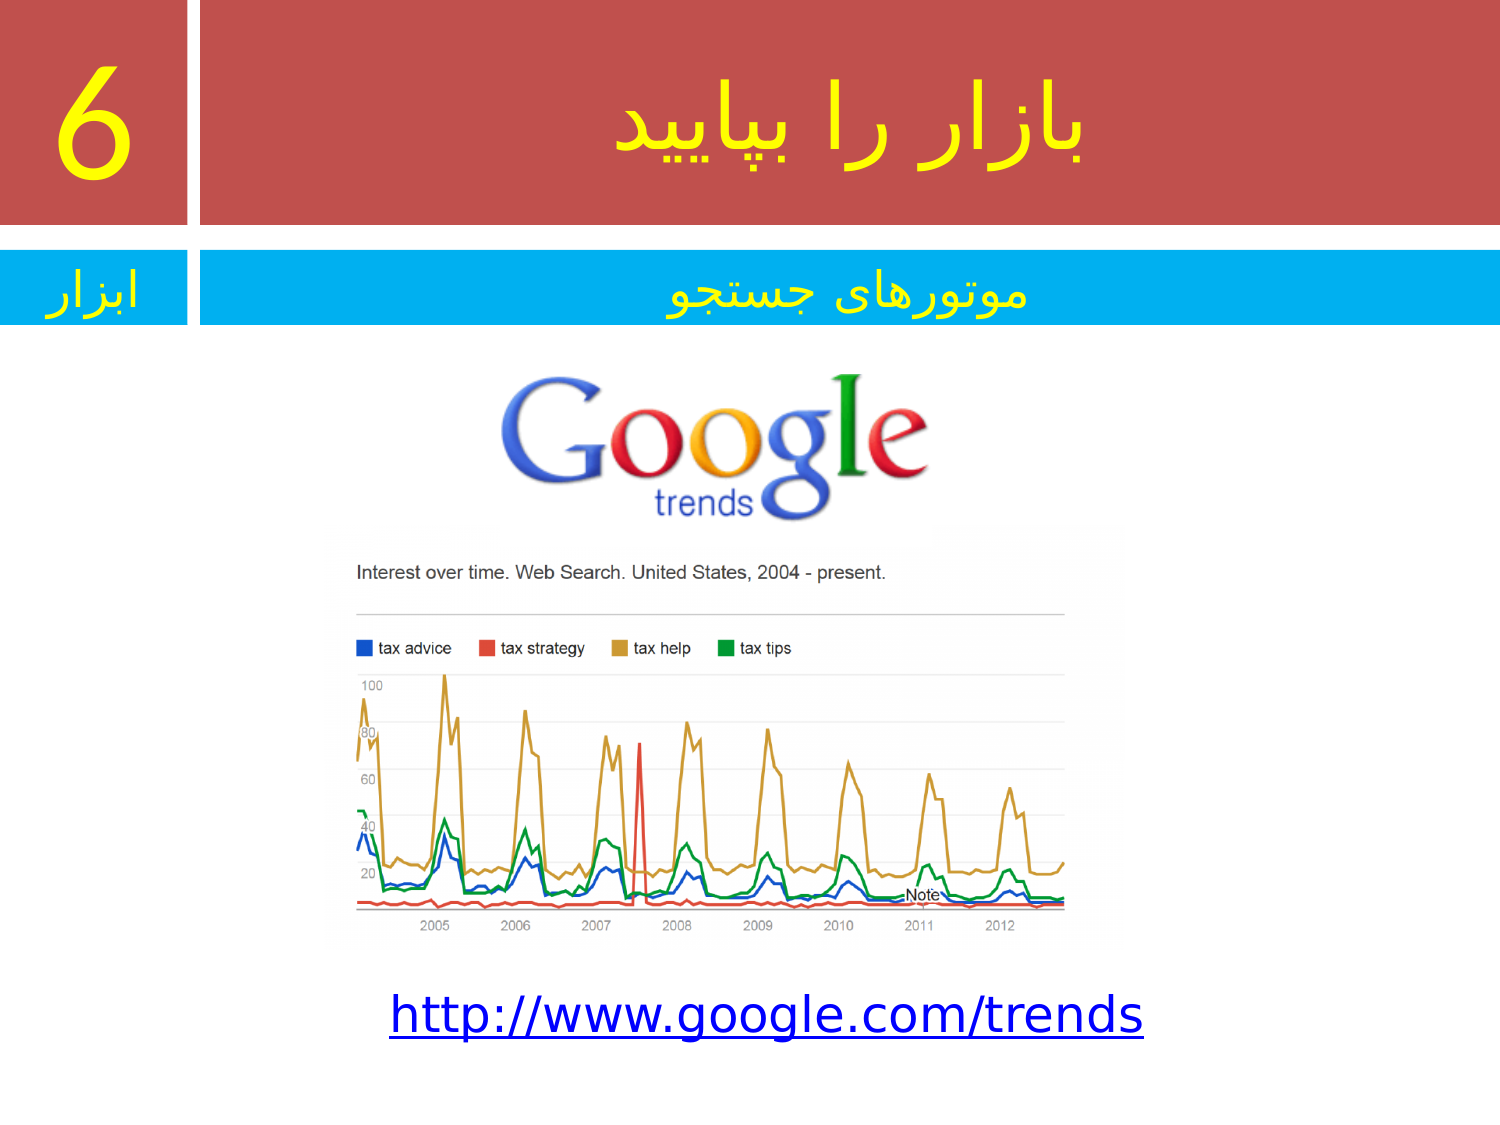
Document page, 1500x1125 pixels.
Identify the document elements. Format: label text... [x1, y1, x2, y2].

text_box http://www.google.com/trends [99, 974, 1450, 1050]
text_box ابزار [0, 247, 190, 328]
picture [324, 374, 1126, 950]
text_box 6 [0, 0, 190, 228]
text_box موتورهای جستجو [197, 247, 1500, 328]
title بازار را بپایید [200, 0, 1500, 225]
